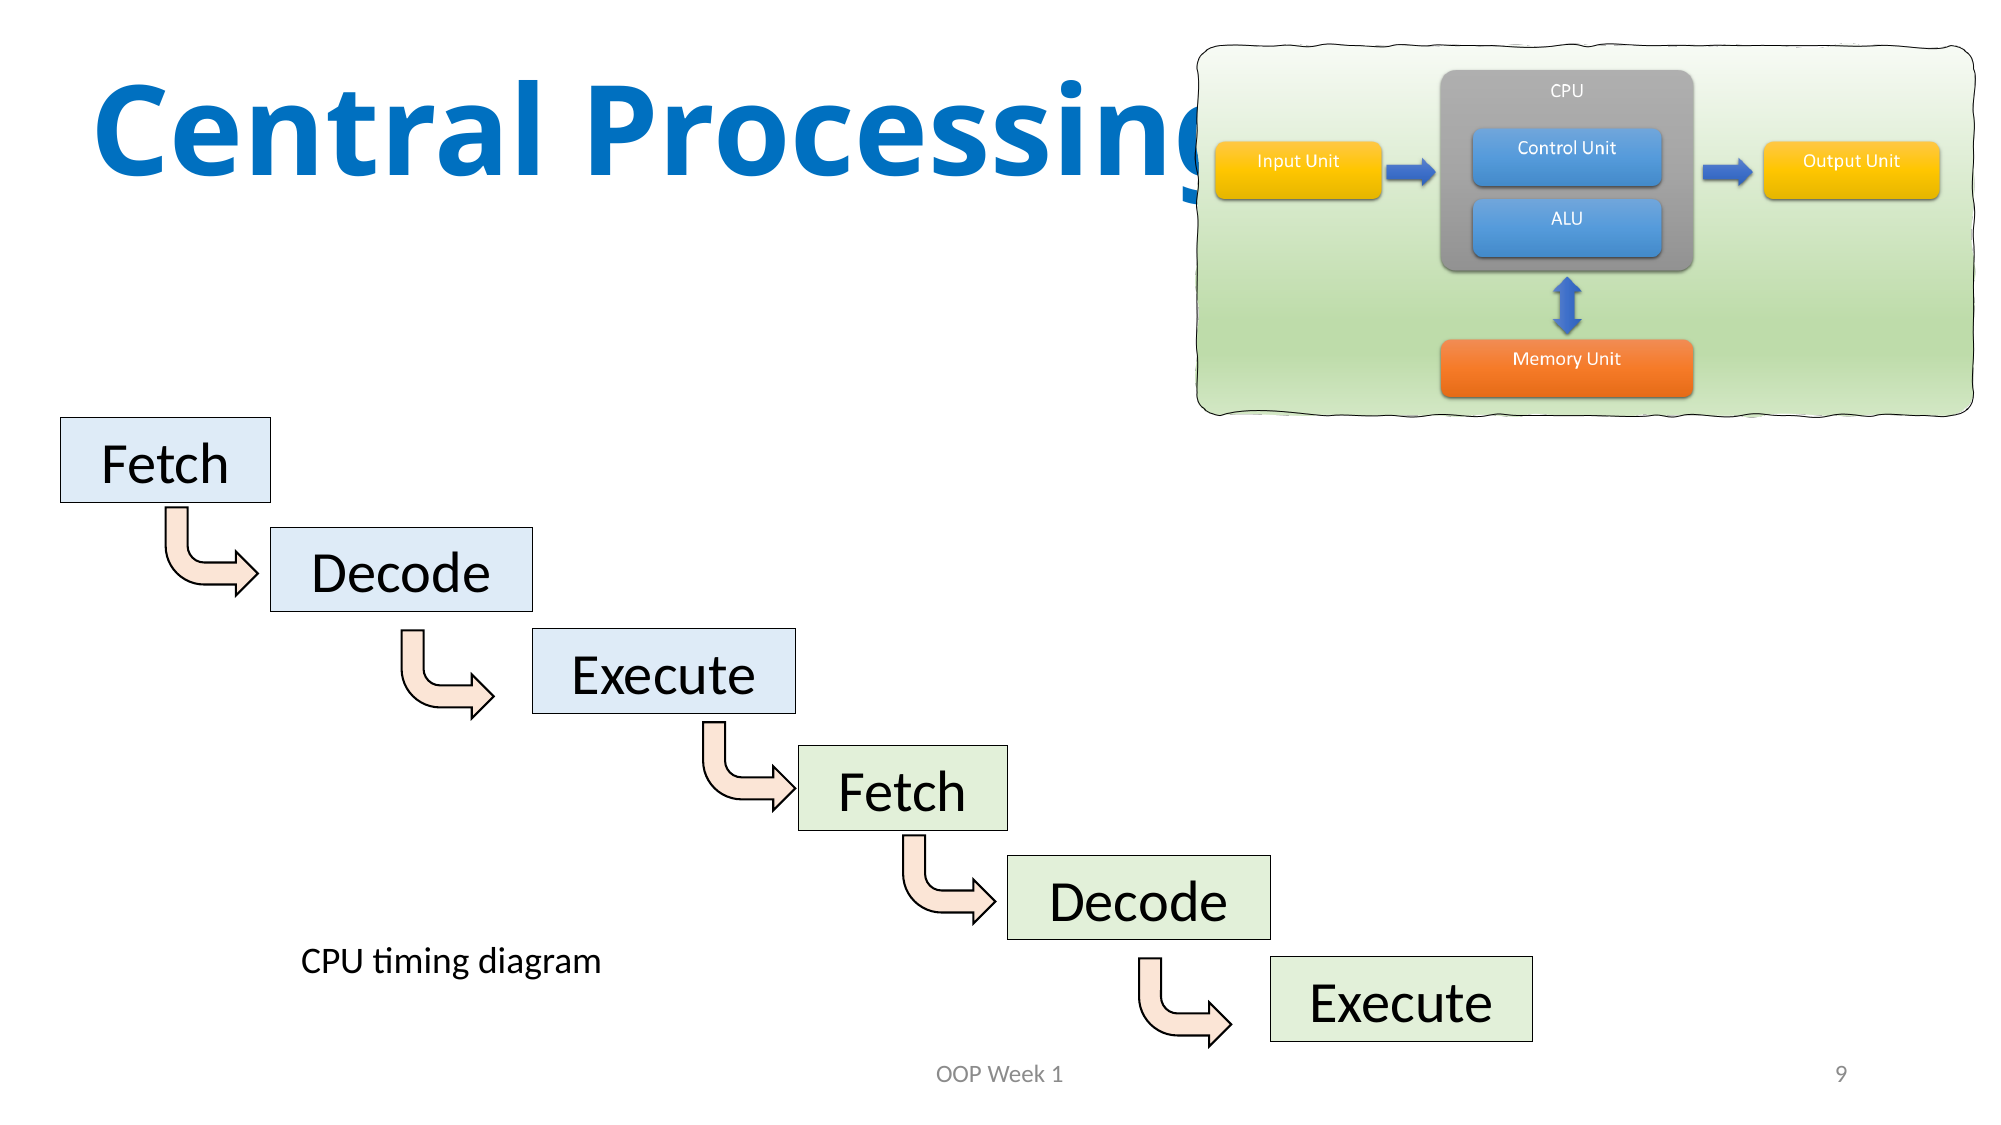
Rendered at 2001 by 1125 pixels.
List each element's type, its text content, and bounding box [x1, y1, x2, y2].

text_box [702, 721, 797, 813]
title Central Processing Unit [75, 26, 1801, 244]
slide_number 9 [1412, 1042, 1863, 1103]
text_box Fetch [60, 417, 271, 503]
text_box Execute [532, 628, 796, 714]
footer OOP Week 1 [662, 1042, 1338, 1103]
picture [1194, 42, 1976, 418]
text_box Fetch [798, 745, 1008, 831]
text_box Decode [270, 527, 533, 612]
text_box CPU timing diagram [286, 928, 648, 989]
text_box [400, 629, 496, 721]
text_box Decode [1007, 855, 1271, 940]
text_box [1138, 957, 1233, 1049]
text_box Execute [1270, 956, 1533, 1042]
text_box [902, 834, 997, 926]
text_box [164, 506, 260, 599]
